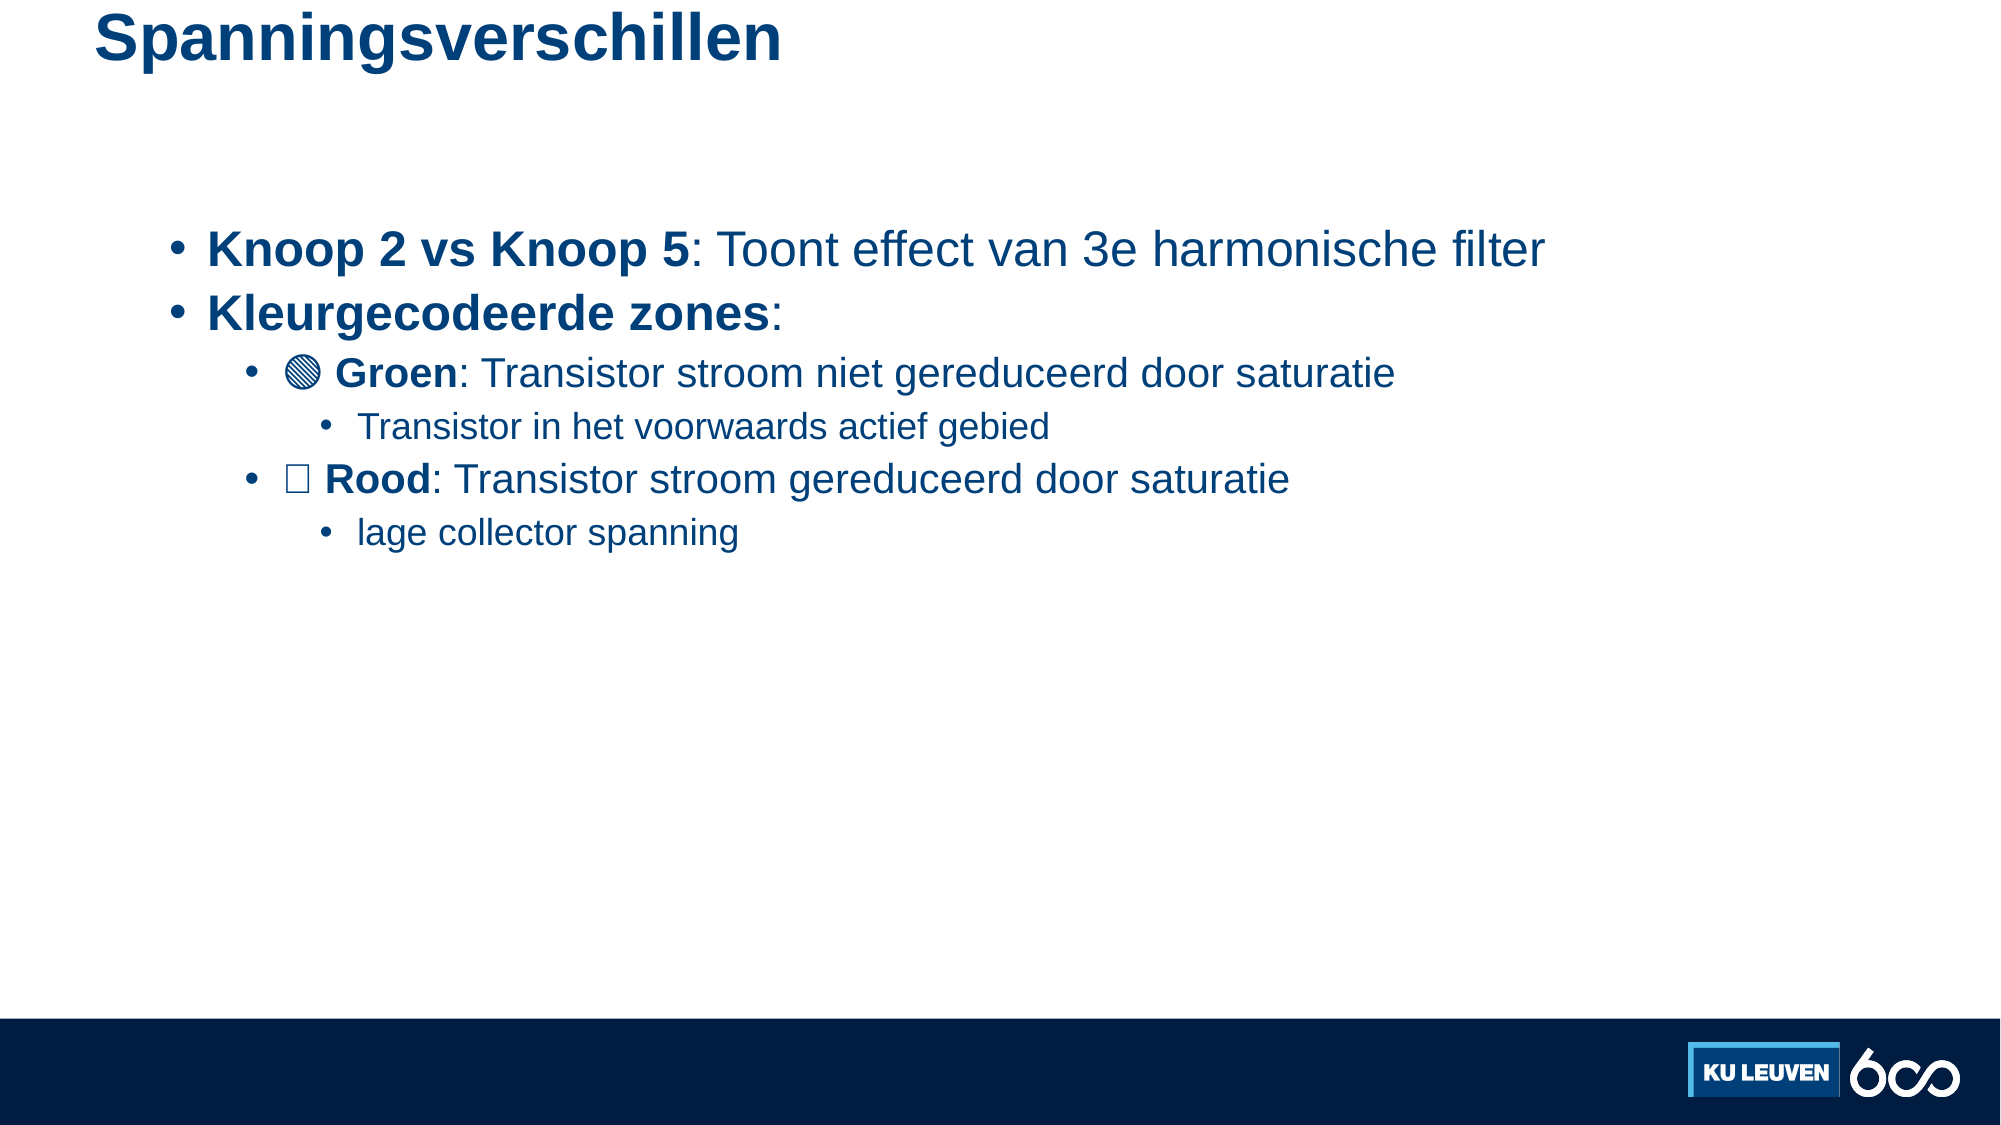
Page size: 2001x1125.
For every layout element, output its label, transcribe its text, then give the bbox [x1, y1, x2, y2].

picture [1688, 1042, 1960, 1097]
title Spanningsverschillen [94, 2, 1906, 110]
list Knoop 2 vs Knoop 5: Toont effect van 3e harmonische filter Kleurgecodeerde zones: 🟢 Groen: Transistor stroom niet gereduceerd door saturatie Transistor in het voorwaards actief gebied 🔴 Rood: Transistor stroom gereduceerd door saturatie lage collector spanning [94, 142, 1900, 781]
